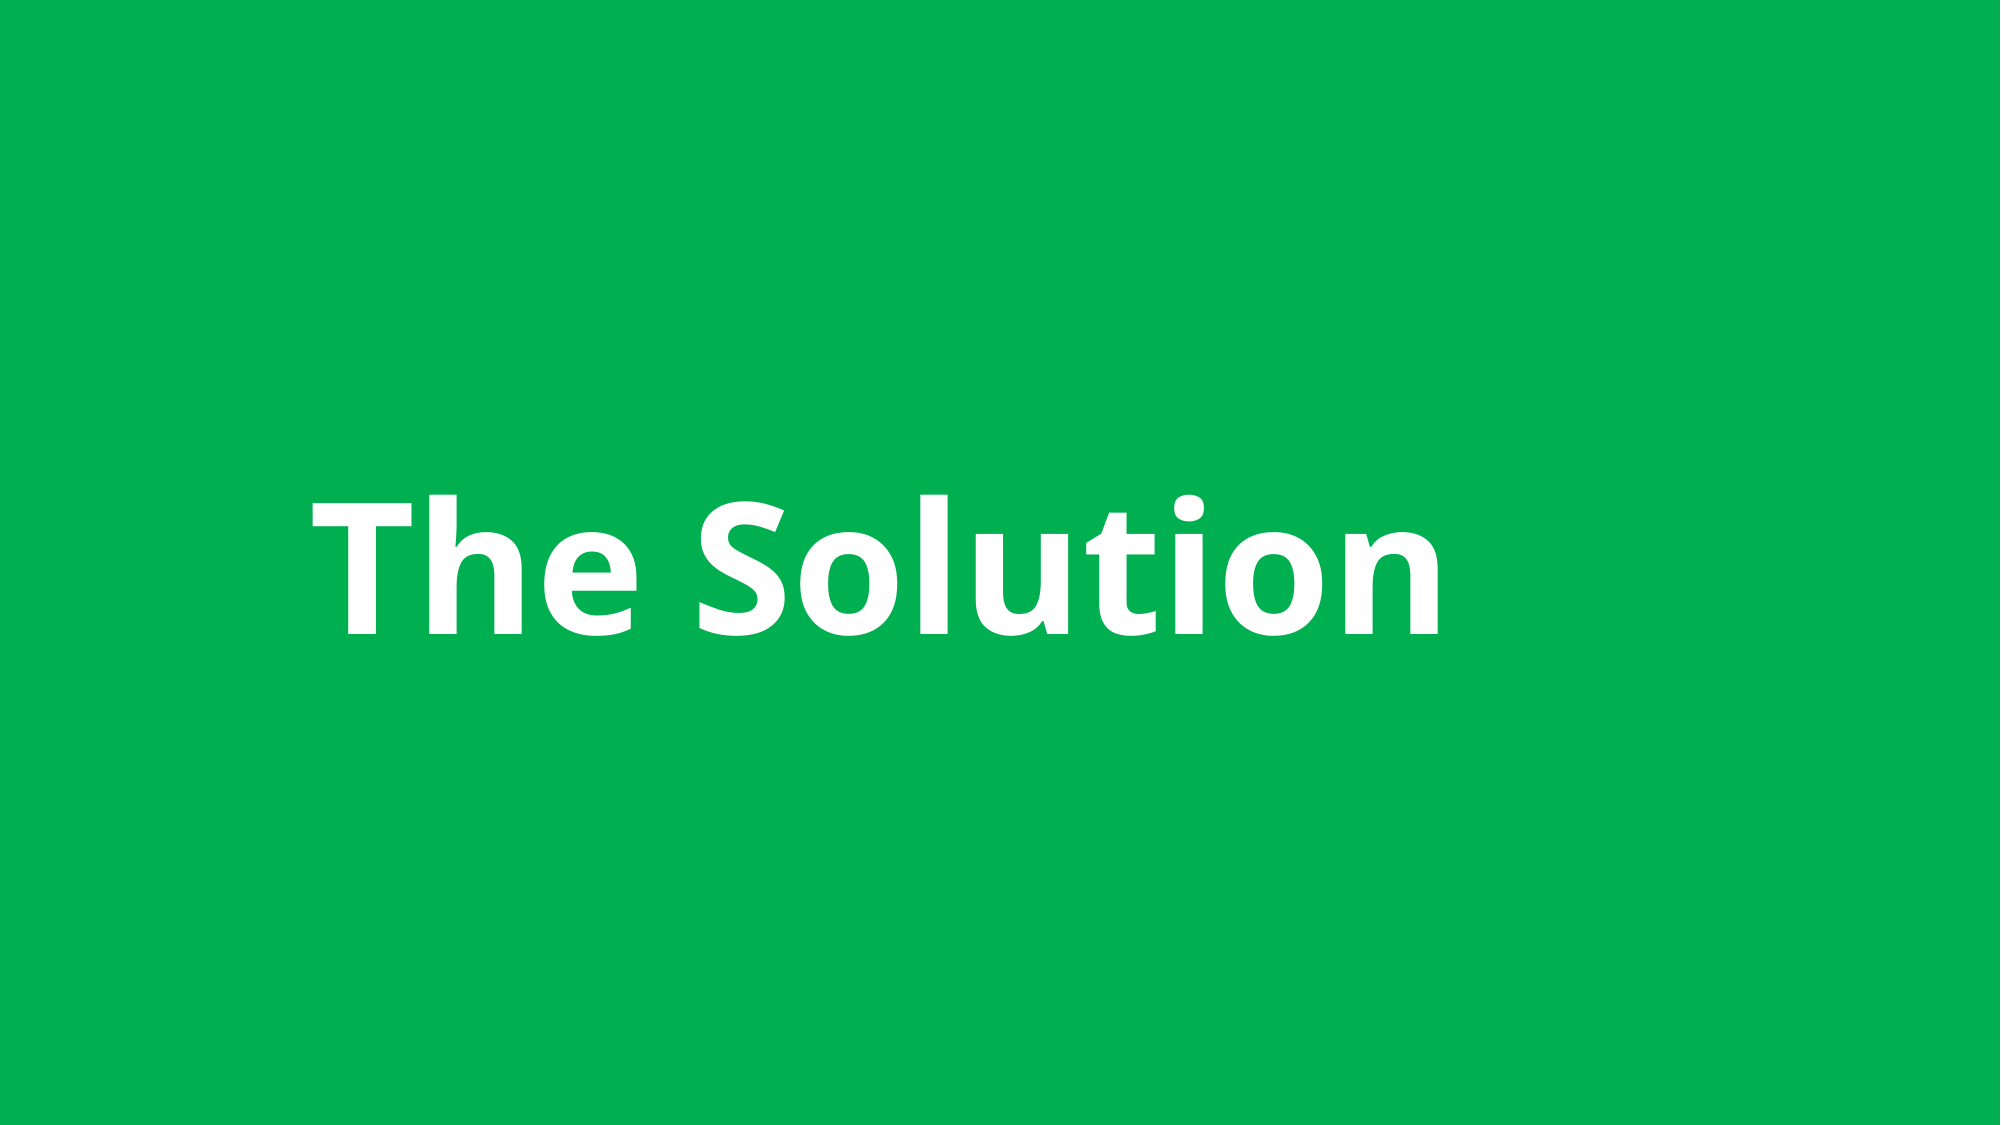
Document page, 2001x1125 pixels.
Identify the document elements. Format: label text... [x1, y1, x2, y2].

text_box The Solution [295, 443, 1705, 679]
